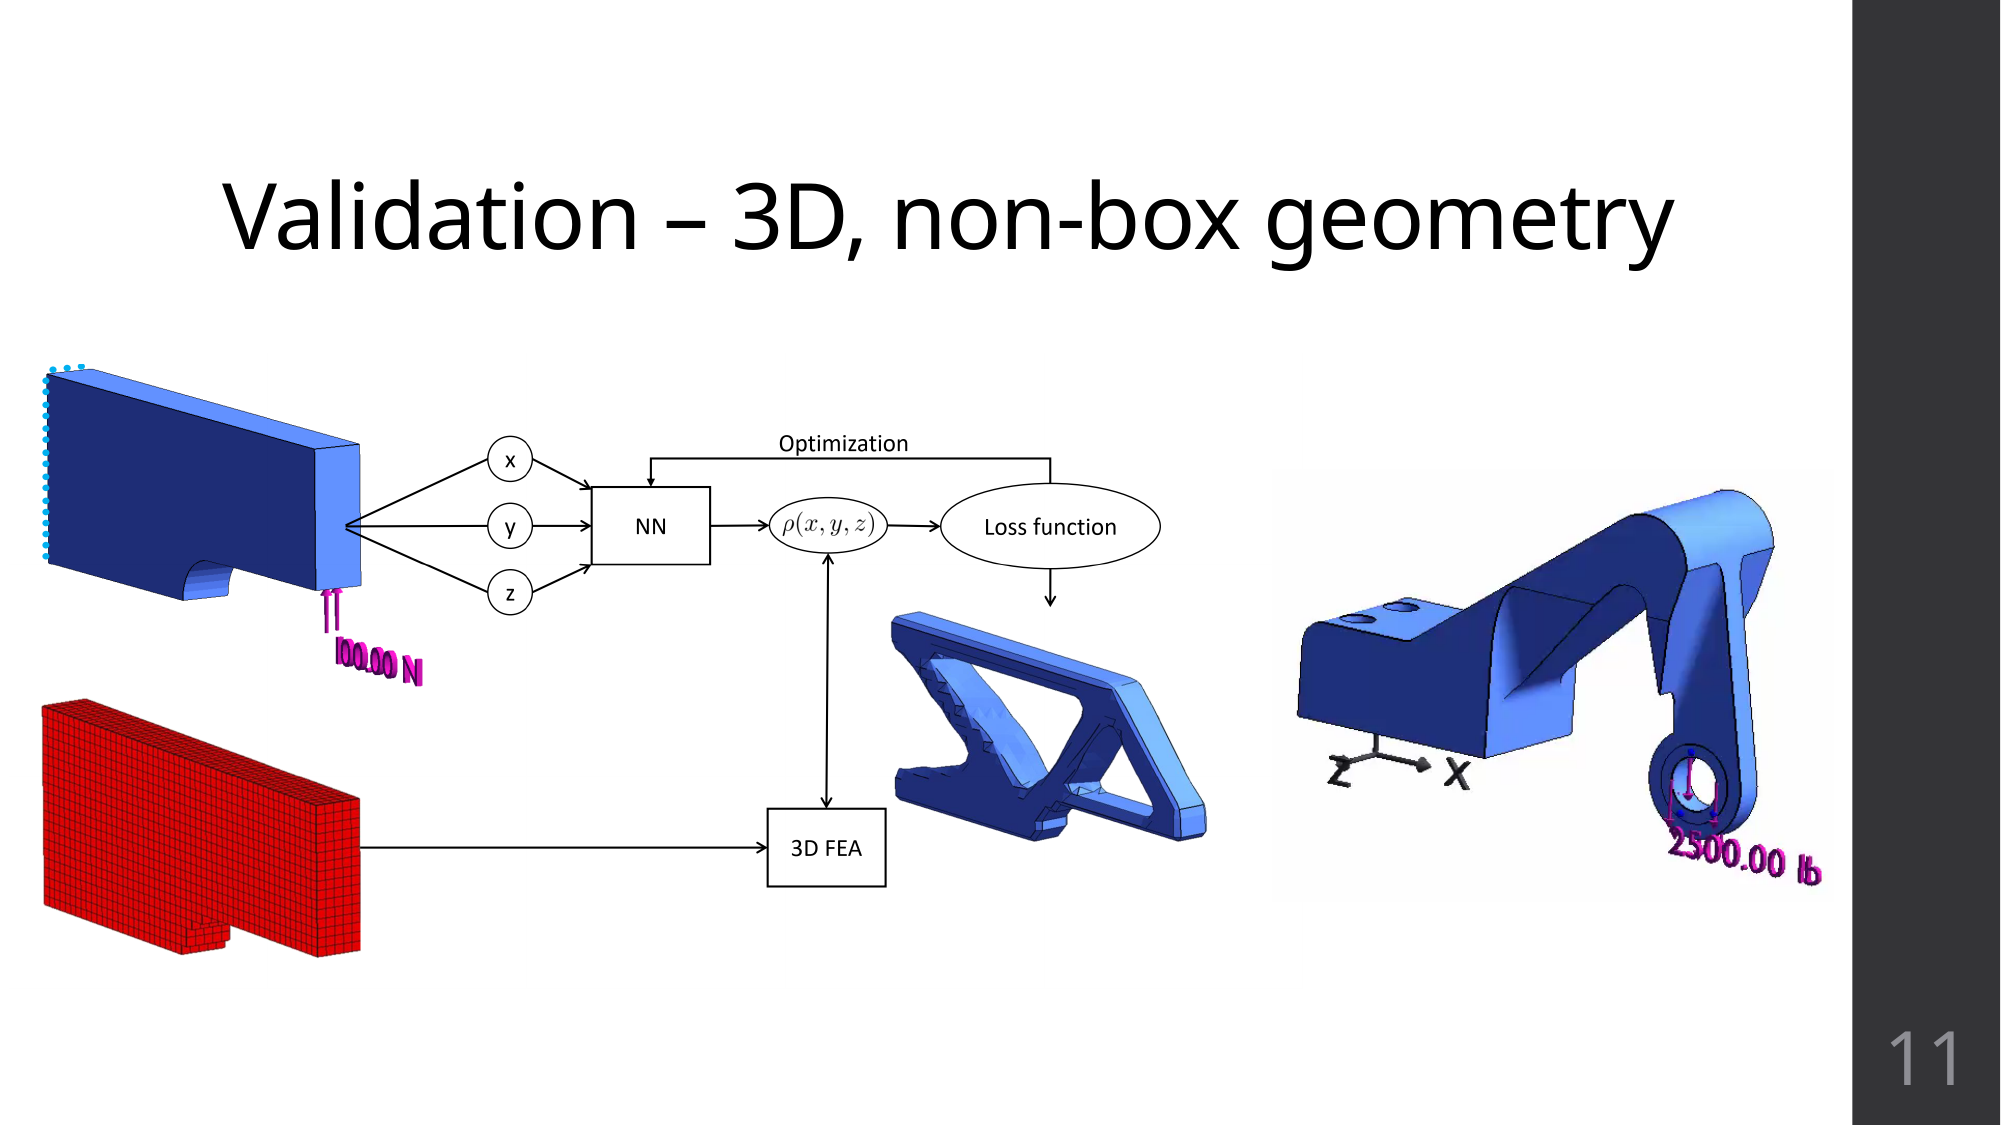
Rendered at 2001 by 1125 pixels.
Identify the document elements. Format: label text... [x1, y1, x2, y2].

title Validation – 3D, non-box geometry [206, 60, 1797, 278]
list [1271, 468, 1835, 903]
slide_number 11 [1852, 1012, 2000, 1110]
picture [9, 352, 1303, 990]
